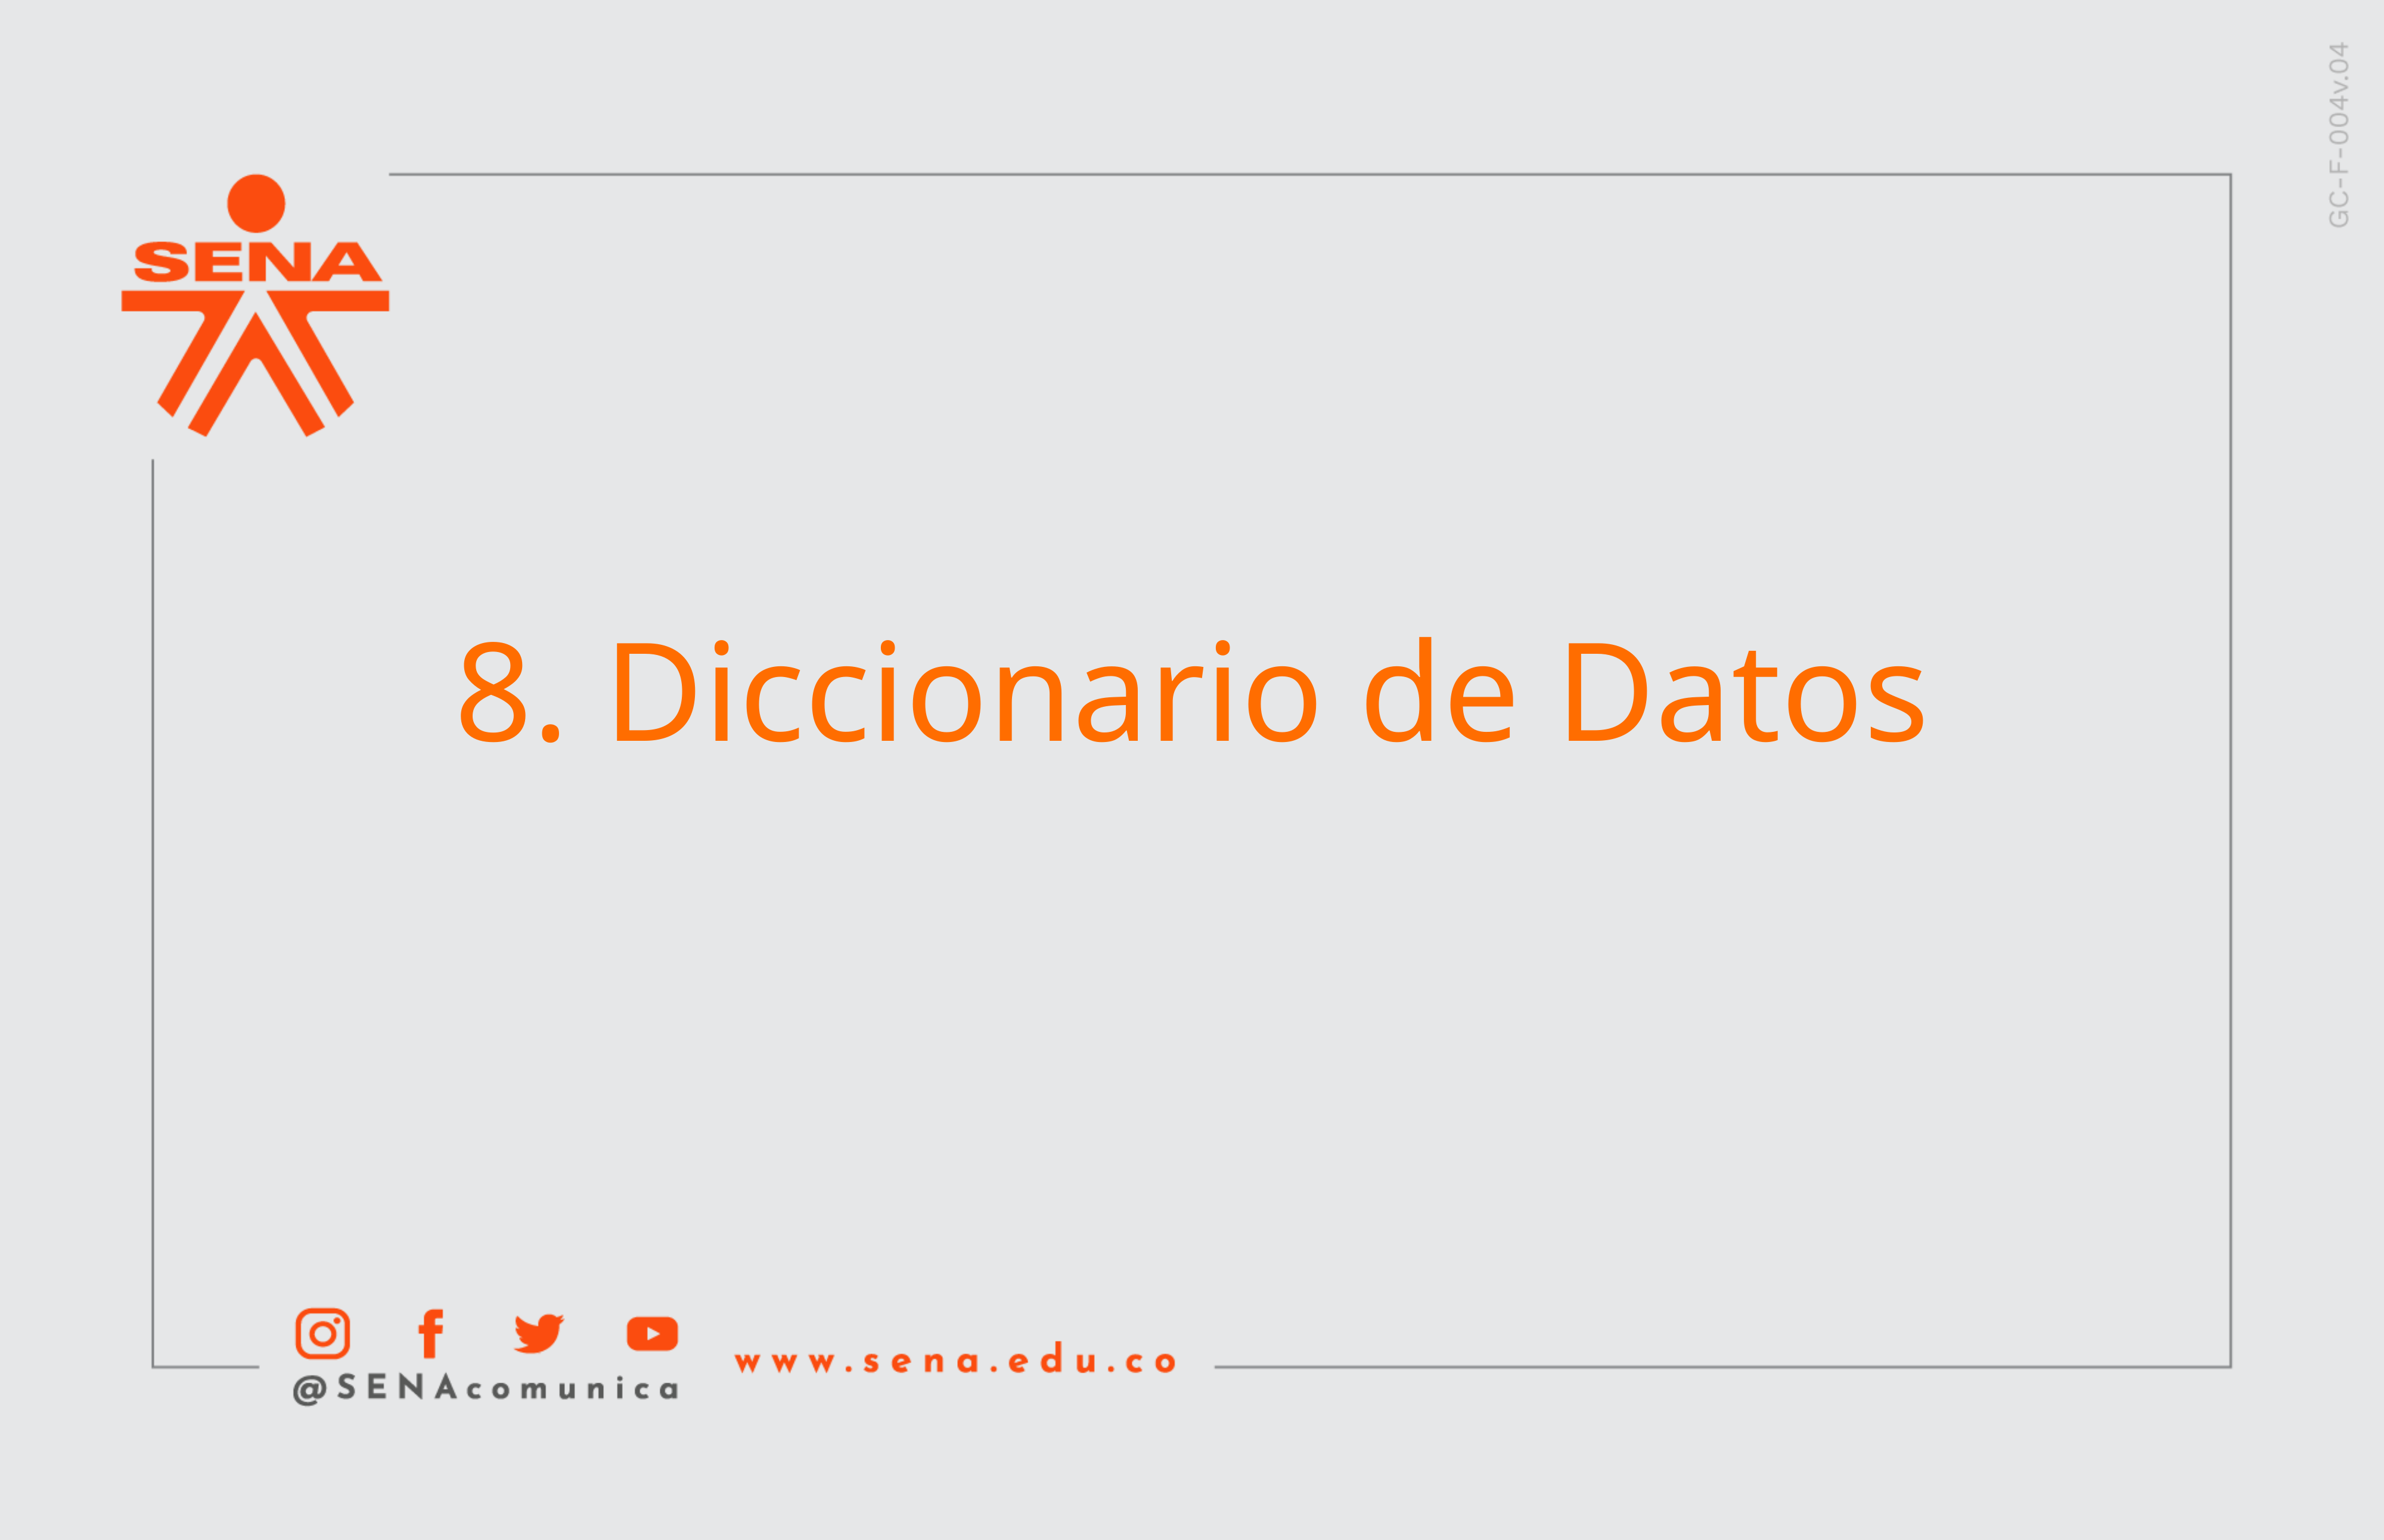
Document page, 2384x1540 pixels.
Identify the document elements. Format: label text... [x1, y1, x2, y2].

picture [0, 0, 2384, 1540]
text_box 8. Diccionario de Datos [178, 600, 2206, 773]
